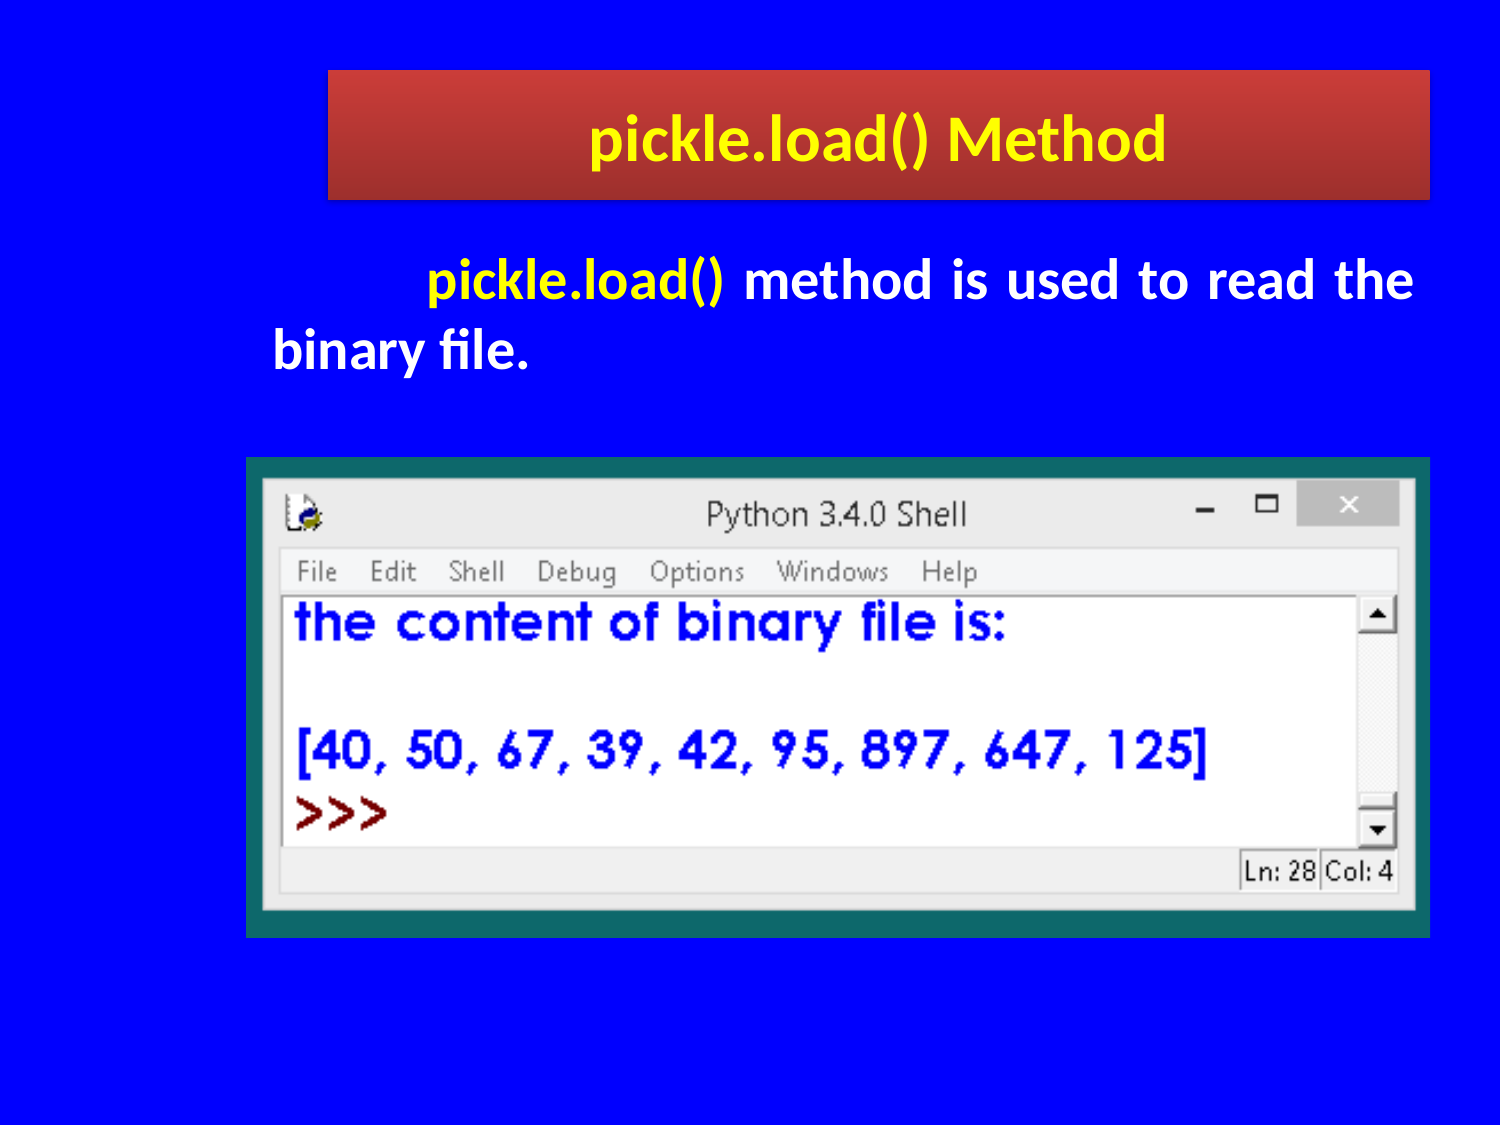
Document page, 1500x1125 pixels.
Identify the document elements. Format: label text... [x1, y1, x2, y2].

text_box pickle.load() Method [328, 70, 1430, 200]
text_box pickle.load() method is used to read the binary file. [257, 234, 1430, 389]
picture [245, 456, 1431, 938]
